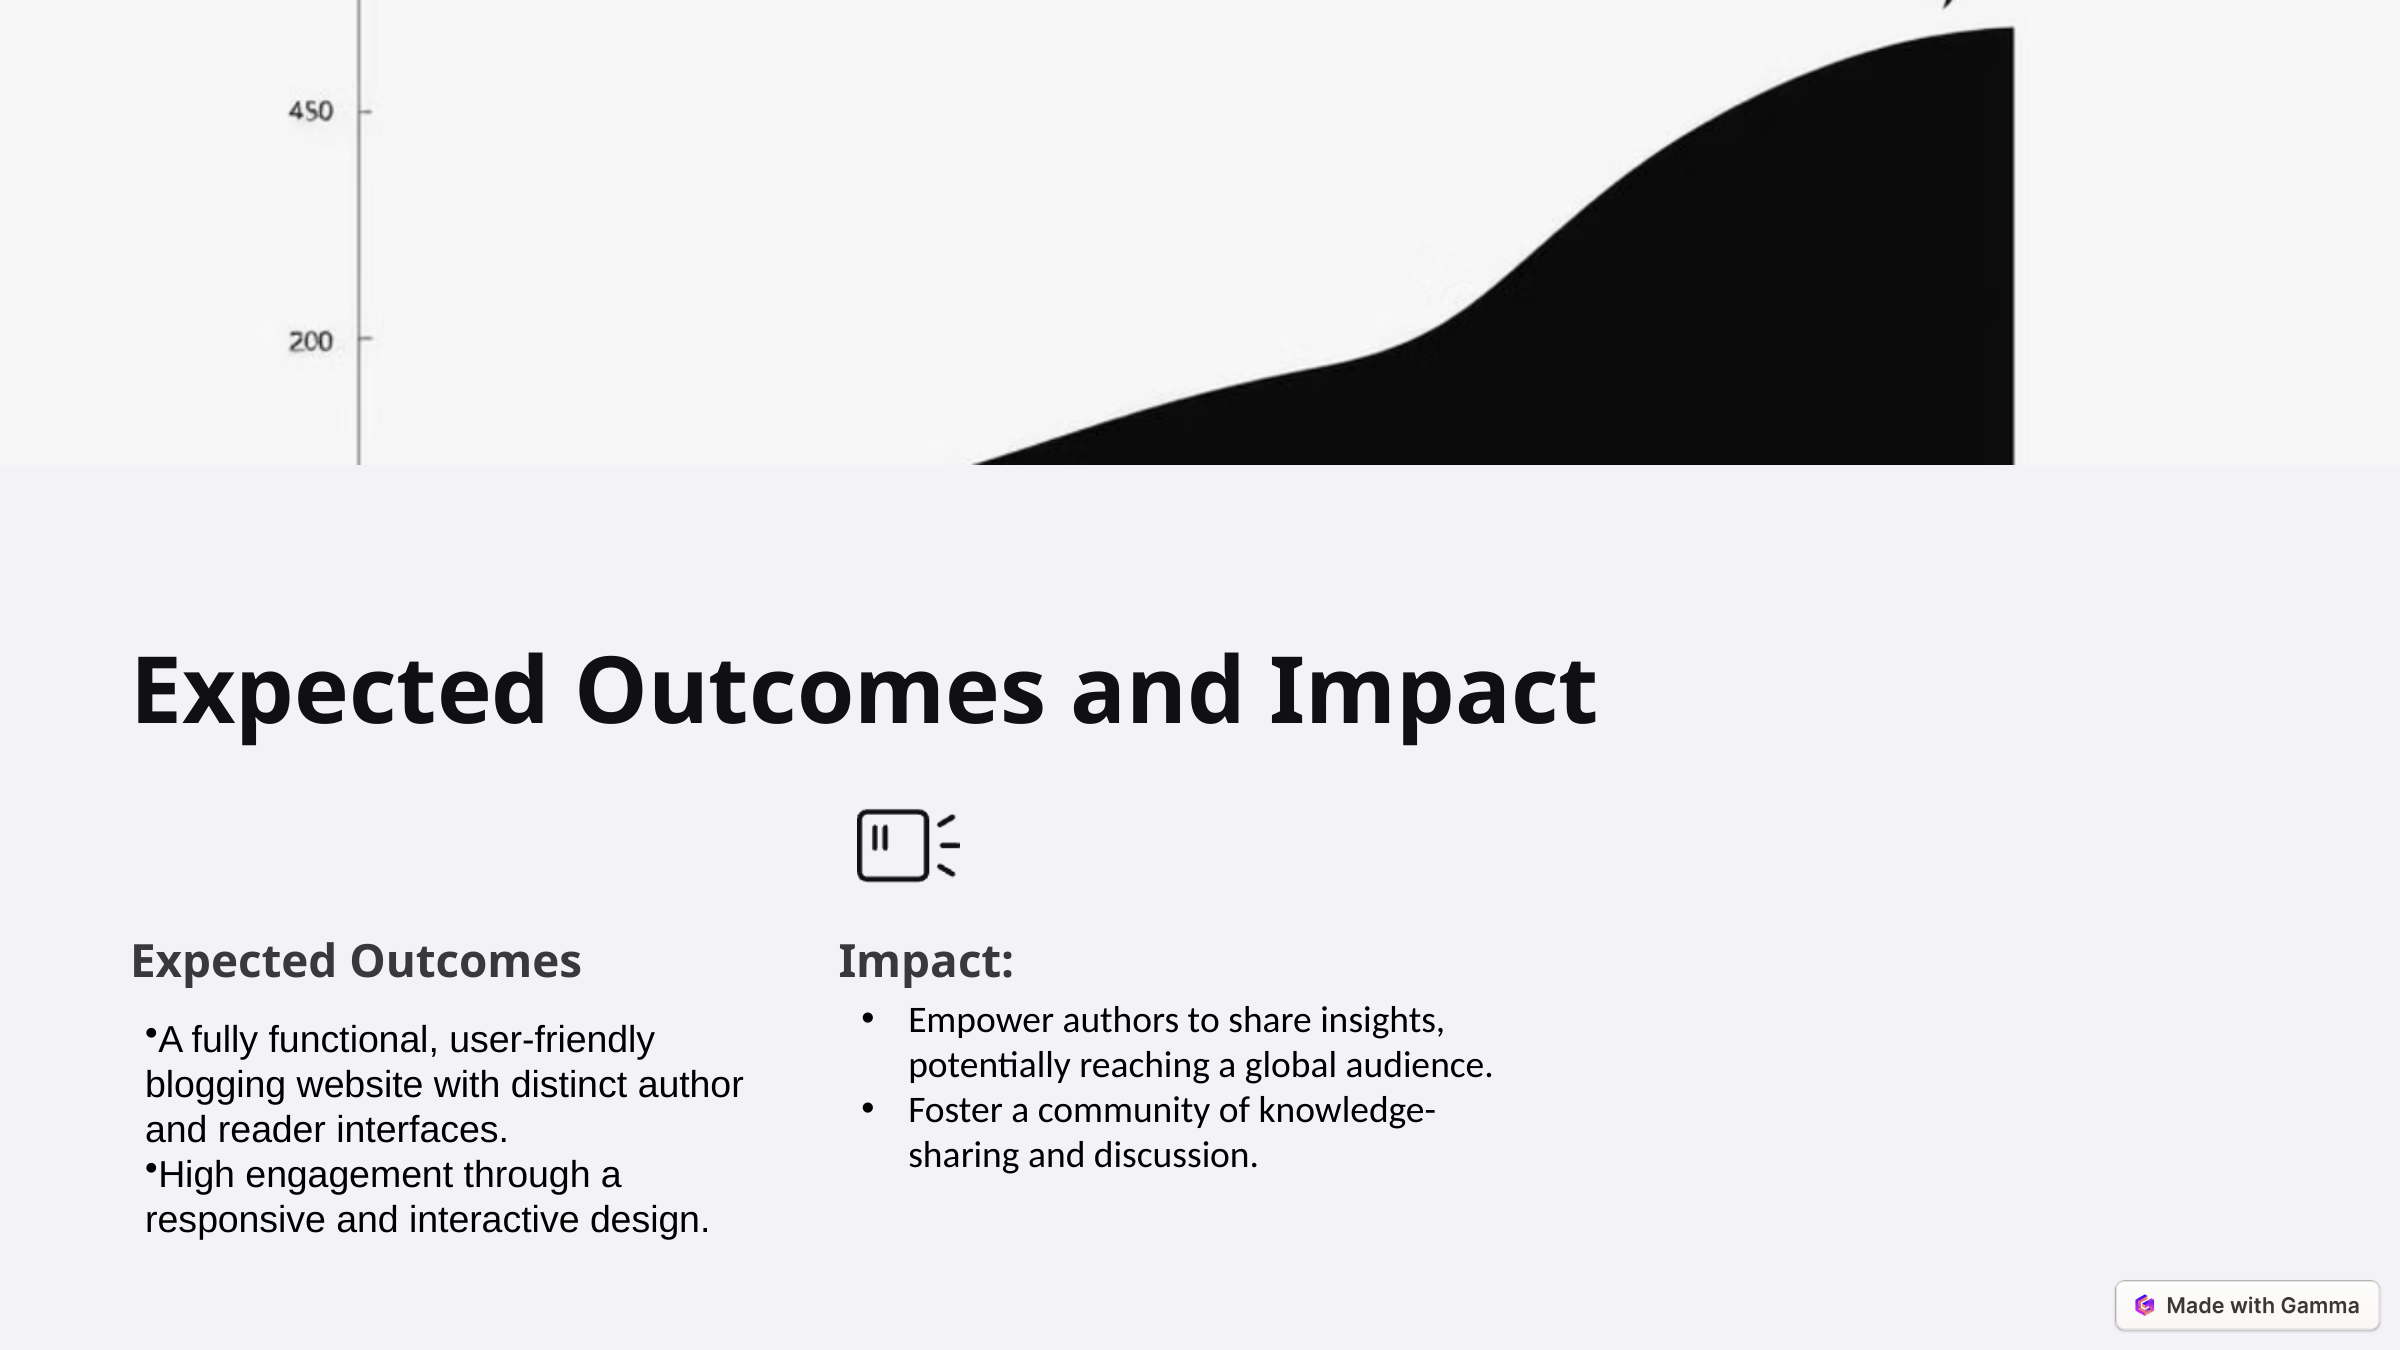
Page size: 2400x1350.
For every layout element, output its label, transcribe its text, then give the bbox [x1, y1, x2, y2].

picture [857, 794, 960, 897]
picture [0, 0, 2400, 466]
text_box Empower authors to share insights, potentially reaching a global audience. Foster a community of knowledge-sharing and discussion. [814, 994, 1531, 1174]
text_box A fully functional, user-friendly blogging website with distinct author and reader interfaces. High engagement through a responsive and interactive design. [130, 962, 814, 1248]
text_box Expected Outcomes and Impact [130, 626, 1486, 744]
text_box Impact: [838, 929, 1355, 988]
picture [2106, 1271, 2389, 1339]
text_box Expected Outcomes [130, 929, 596, 962]
